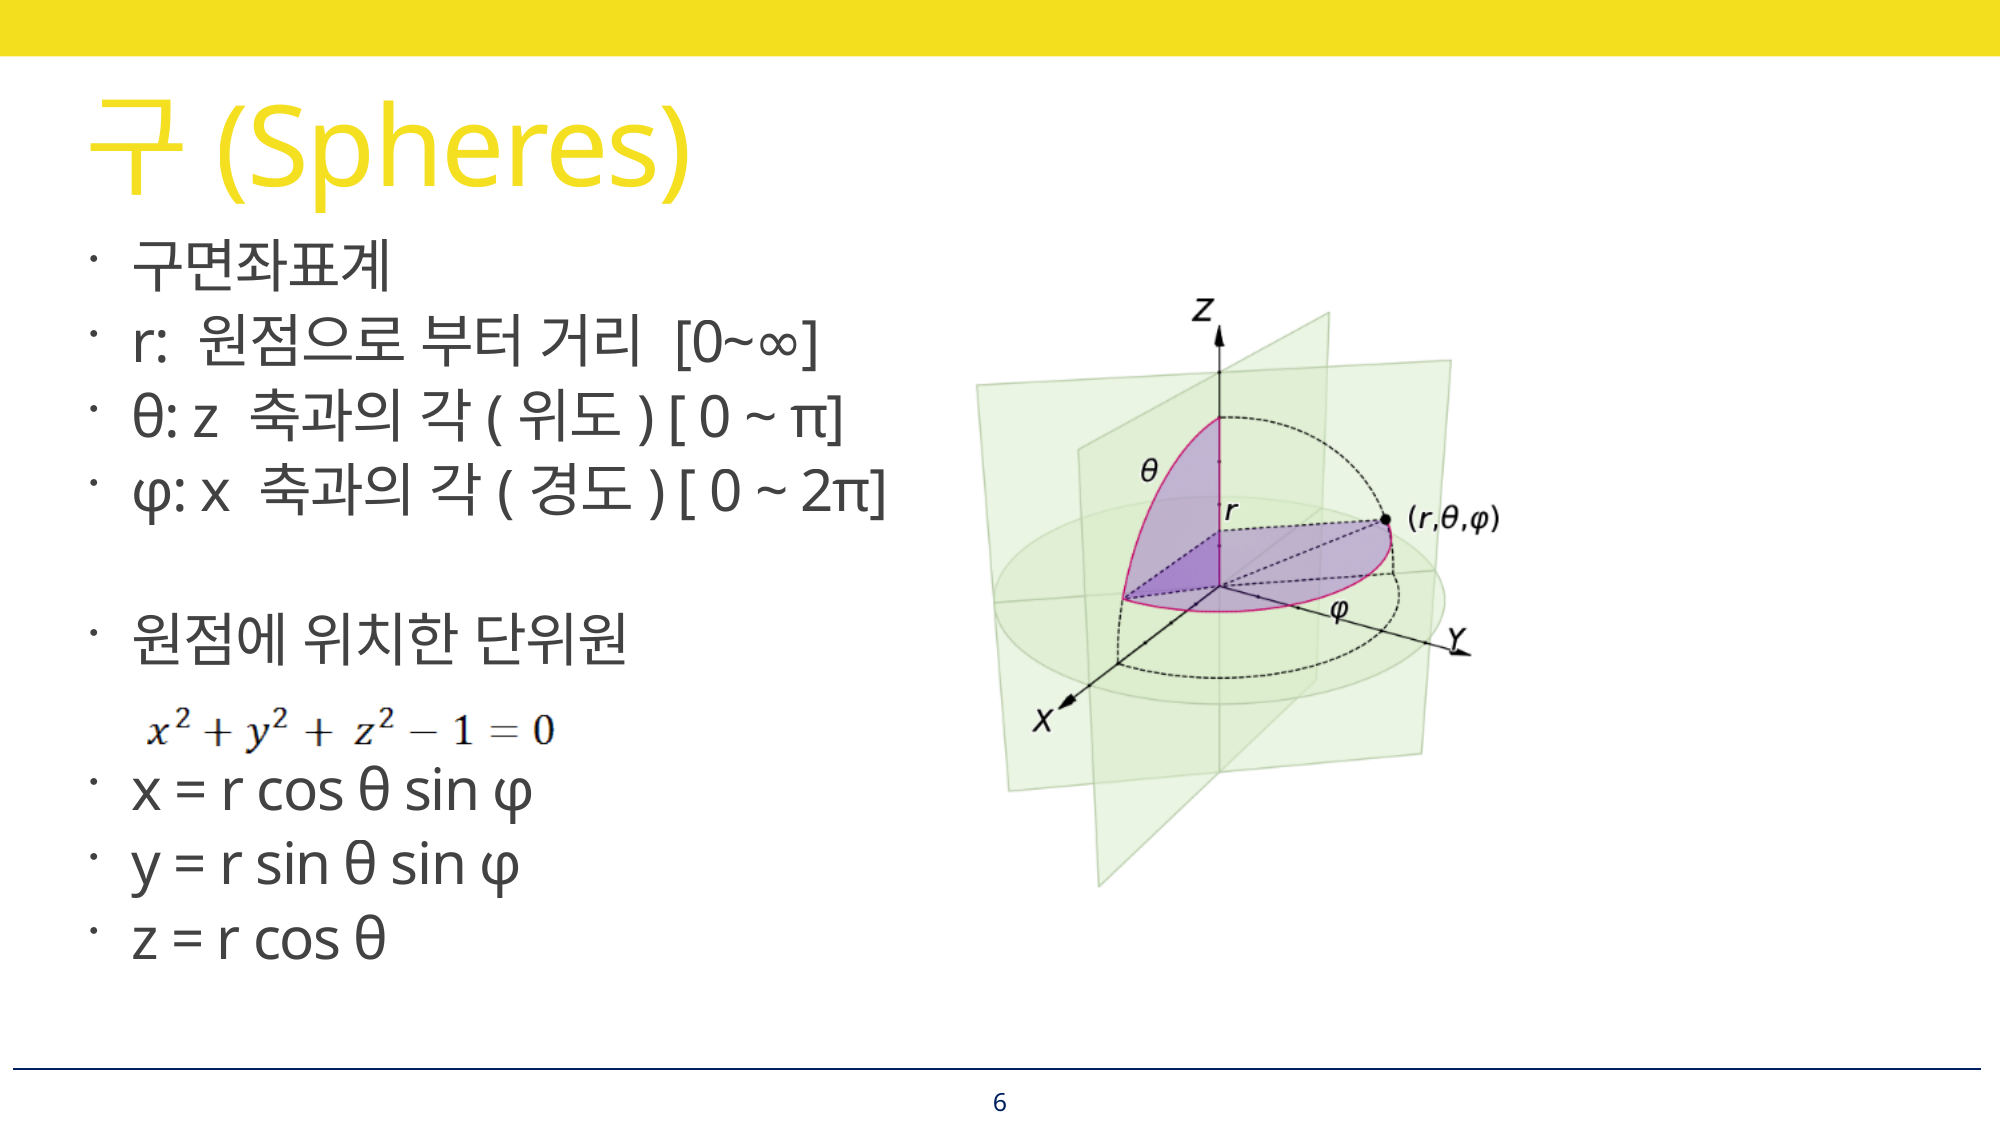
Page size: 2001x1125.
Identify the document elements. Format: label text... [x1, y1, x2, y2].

picture [147, 704, 556, 759]
title 구(Spheres) [85, 89, 1915, 120]
title 구(Spheres) [85, 121, 1915, 212]
text_box [0, 0, 2000, 75]
slide_number 6 [916, 1078, 1084, 1125]
list 구면좌표계 r: 원점으로 부터 거리 [0~∞] θ: z 축과의 각(위도) [ 0 ~ π] φ: x 축과의 각(경도) [ 0 ~ 2π] 원점에 위치한 단위원 x = r cos θ sin φ y = r sin θ sin φ z = r cos θ [85, 237, 1915, 1049]
picture [927, 292, 1509, 890]
